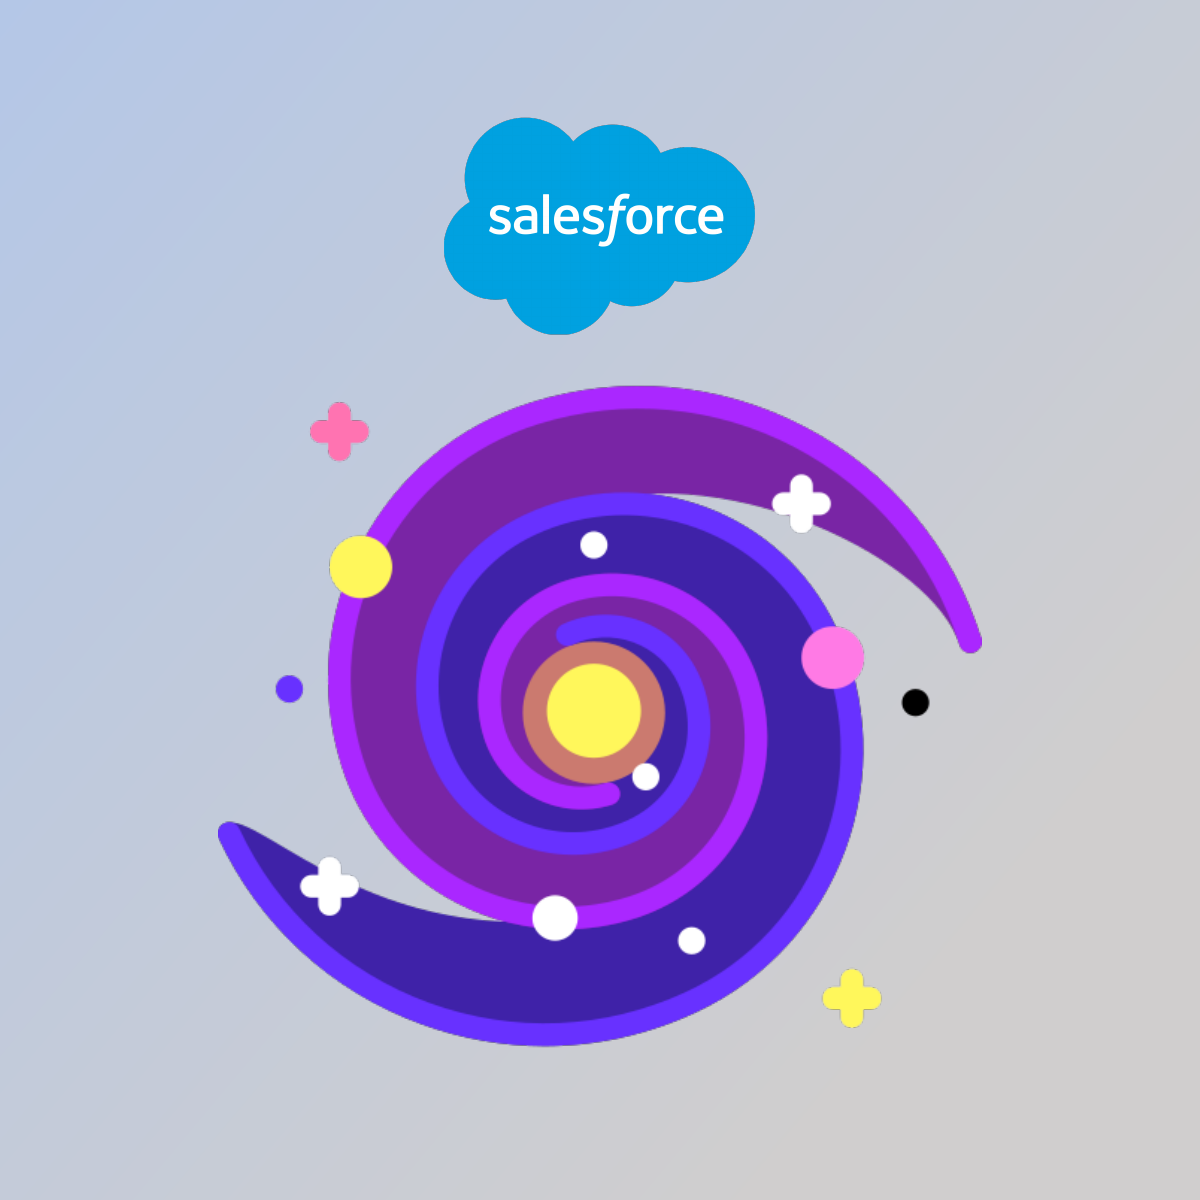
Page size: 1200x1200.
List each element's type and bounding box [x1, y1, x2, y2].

picture [658, 206, 672, 233]
picture [699, 206, 723, 234]
picture [544, 195, 548, 233]
picture [583, 206, 603, 234]
picture [555, 206, 578, 234]
picture [533, 117, 756, 212]
picture [627, 206, 652, 234]
picture [444, 117, 517, 235]
picture [600, 194, 629, 246]
picture [490, 206, 510, 234]
picture [218, 217, 982, 1098]
picture [676, 206, 696, 234]
picture [515, 206, 537, 234]
